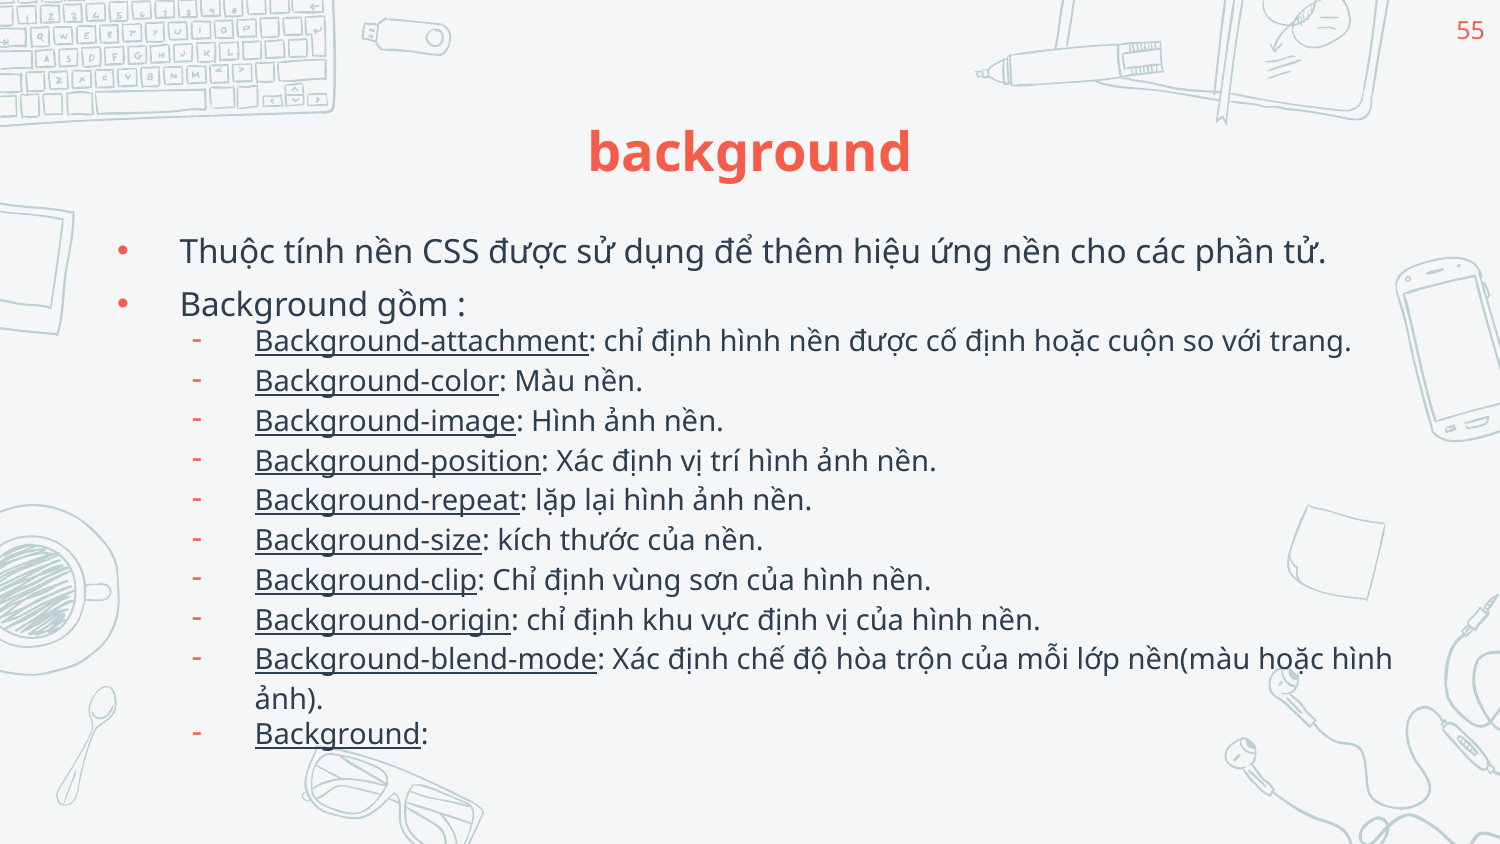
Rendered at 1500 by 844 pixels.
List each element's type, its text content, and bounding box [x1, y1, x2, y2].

list Thuộc tính nền CSS được sử dụng để thêm hiệu ứng nền cho các phần tử. Background gồm : Background-attachment: chỉ định hình nền được cố định hoặc cuộn so với trang. Background-color: Màu nền. Background-image: Hình ảnh nền. Background-position: Xác định vị trí hình ảnh nền. Background-repeat: lặp lại hình ảnh nền. Background-size: kích thước của nền. Background-clip: Chỉ định vùng sơn của hình nền. Background-origin: chỉ định khu vực định vị của hình nền. Background-blend-mode: Xác định chế độ hòa trộn của mỗi lớp nền(màu hoặc hình ảnh). Background: [89, 215, 1436, 790]
title background [185, 102, 1315, 198]
slide_number 55 [1435, 0, 1500, 53]
